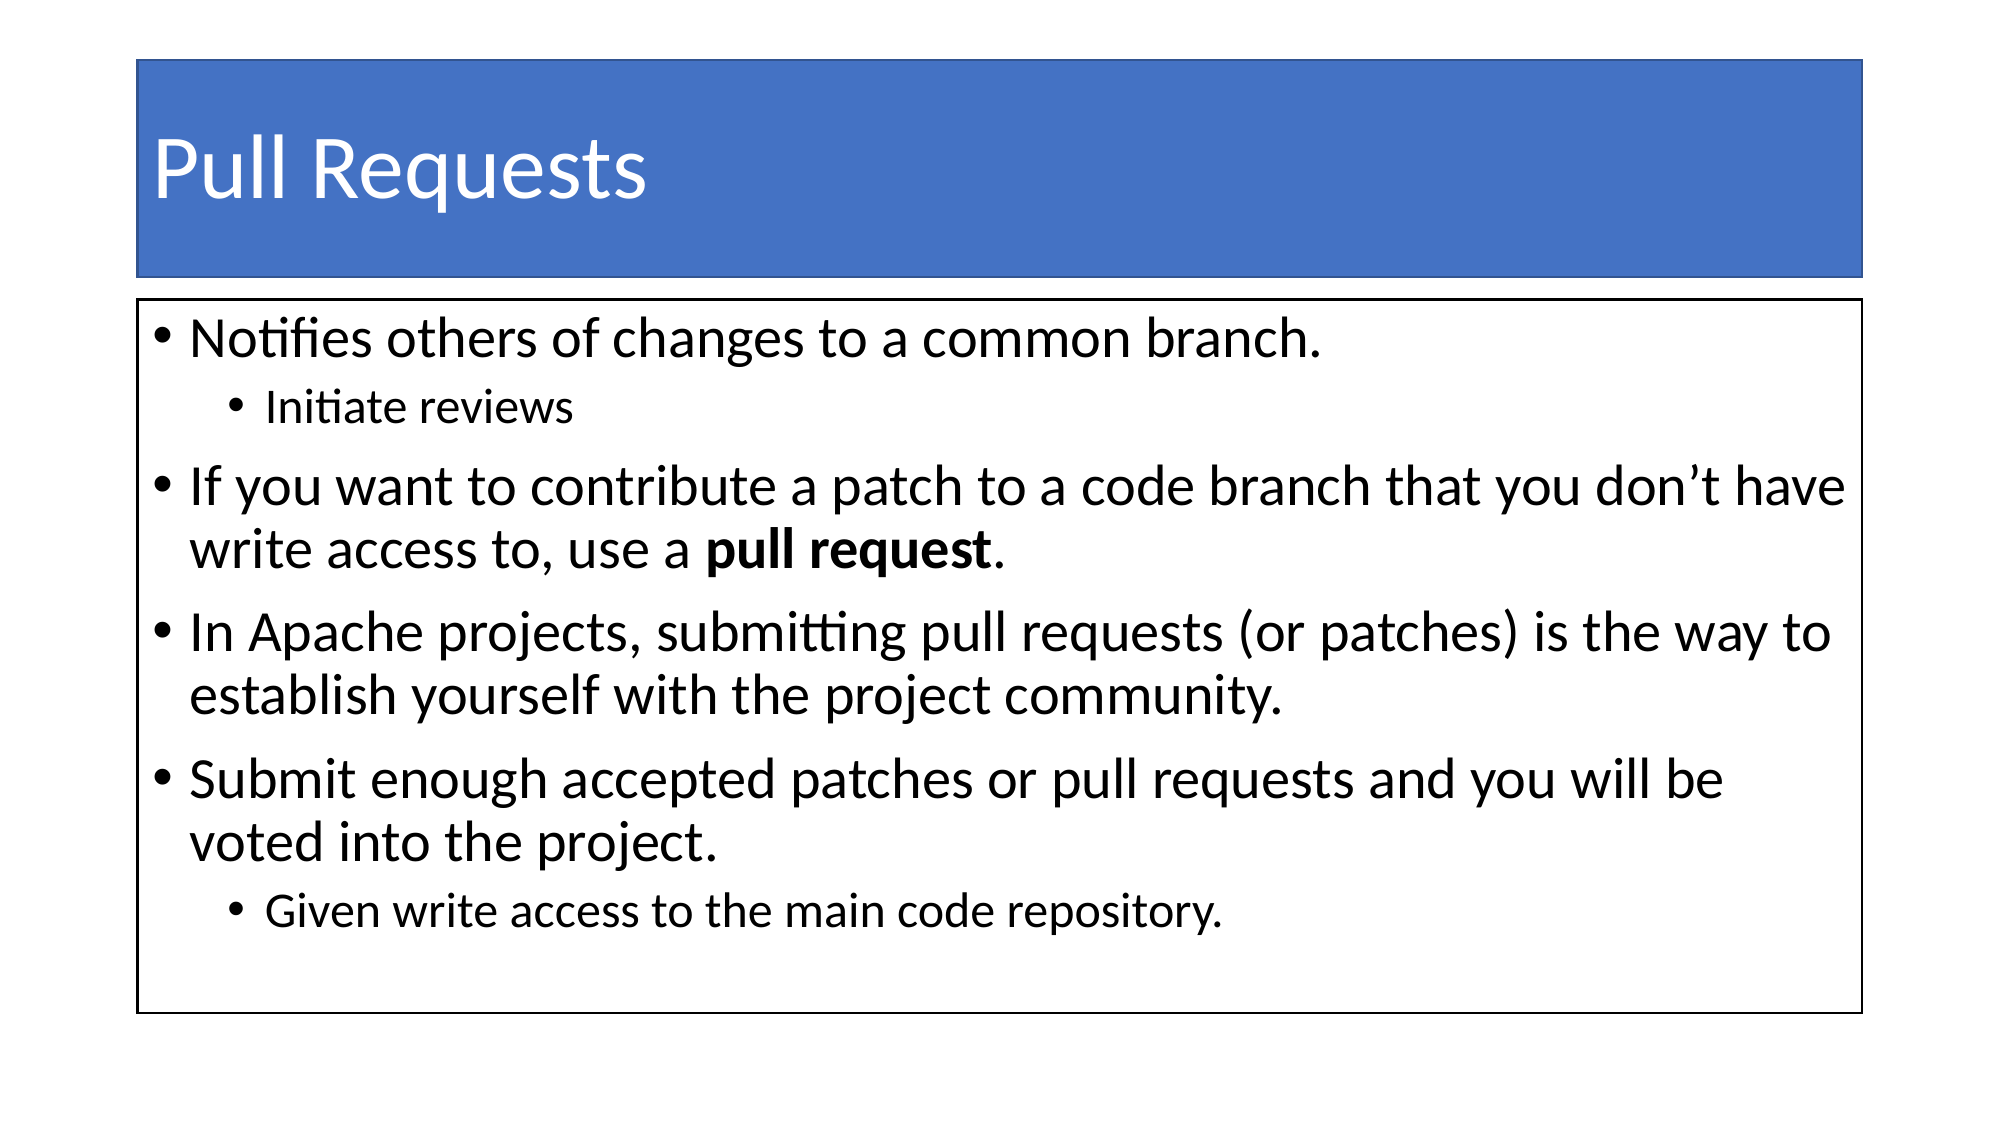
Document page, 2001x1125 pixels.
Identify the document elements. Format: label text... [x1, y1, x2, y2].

title Pull Requests [136, 59, 1863, 278]
list Notifies others of changes to a common branch. Initiate reviews If you want to contribute a patch to a code branch that you don’t have write access to, use a pull request. In Apache projects, submitting pull requests (or patches) is the way to establish yourself with the project community. Submit enough accepted patches or pull requests and you will be voted into the project. Given write access to the main code repository. [136, 298, 1863, 1014]
